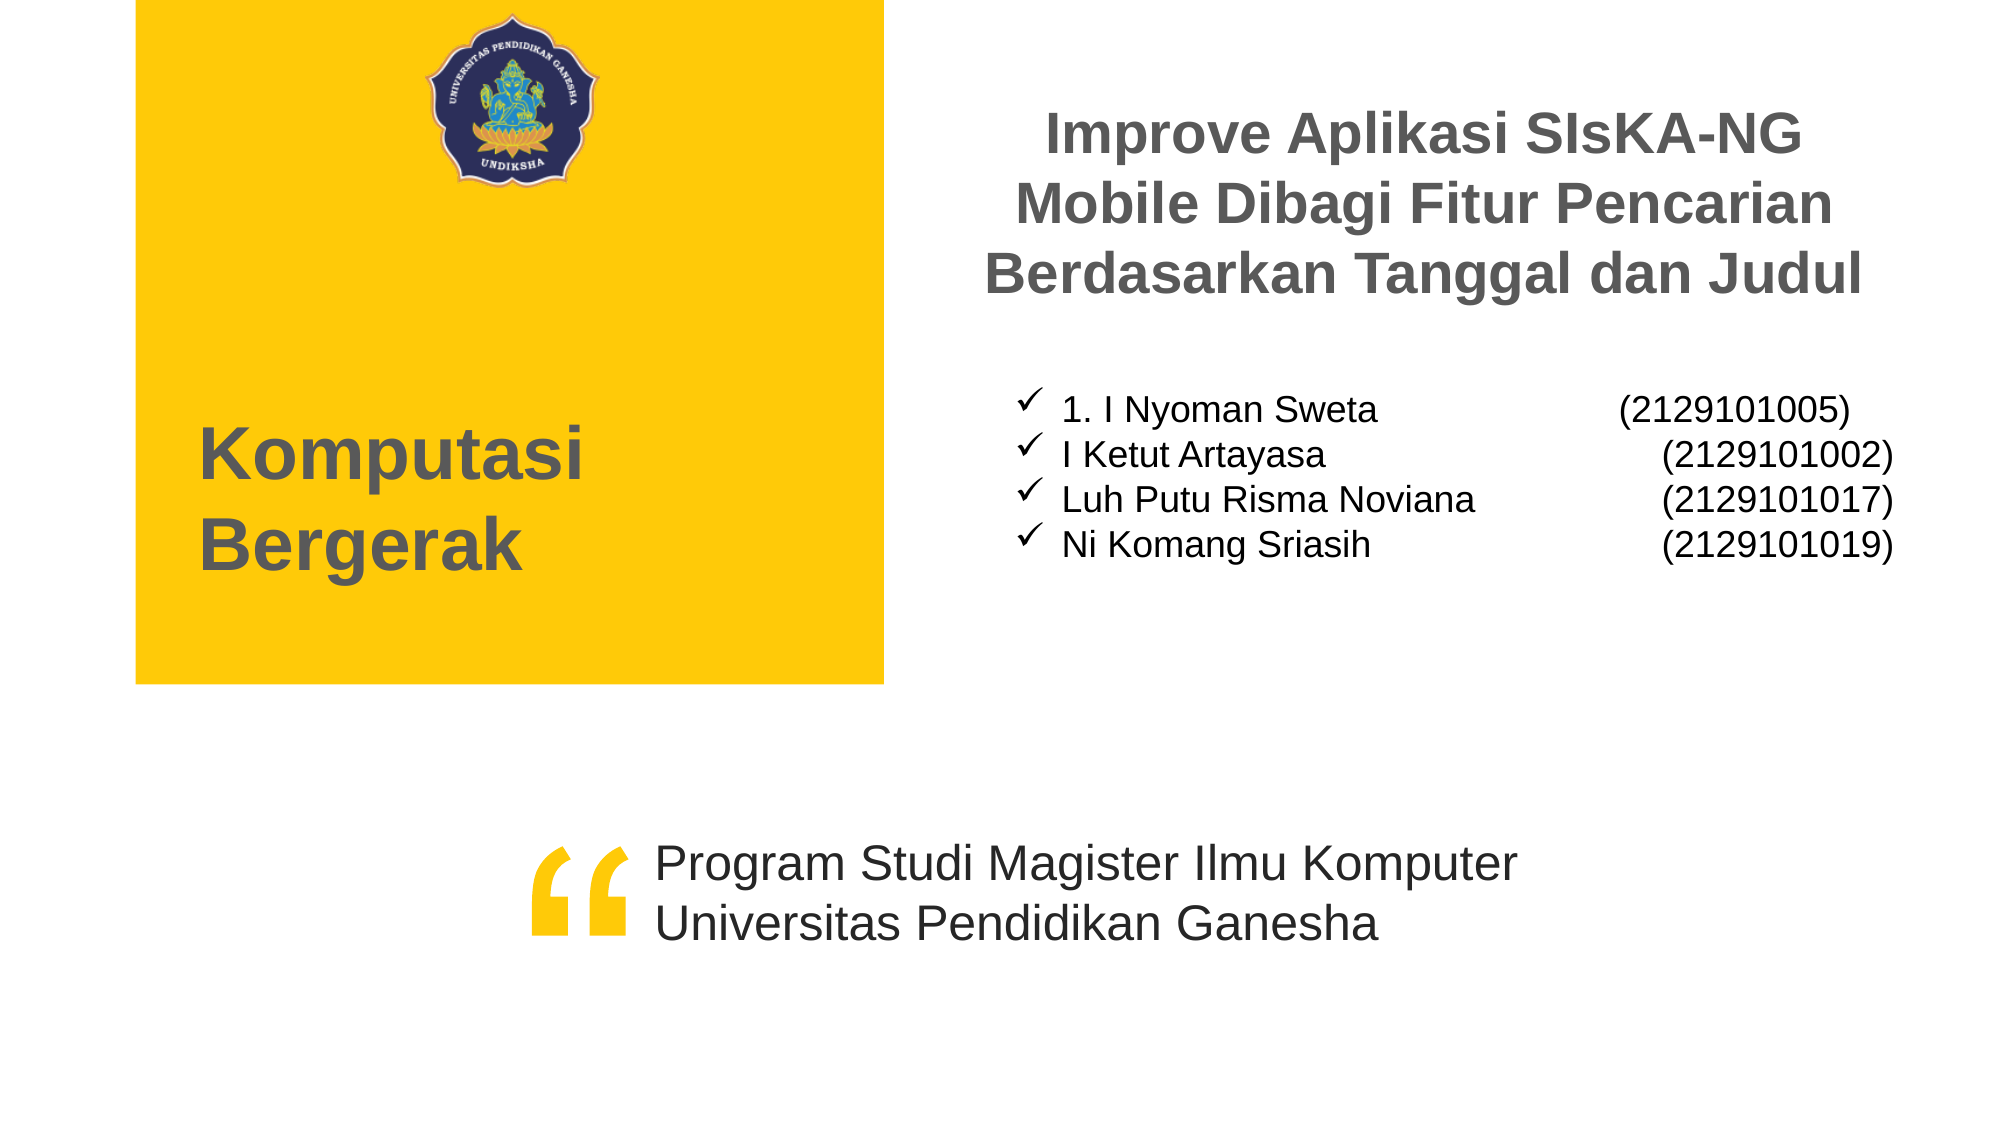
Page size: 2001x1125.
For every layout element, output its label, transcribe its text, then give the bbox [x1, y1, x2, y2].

text_box Komputasi Bergerak [183, 397, 881, 593]
picture [425, 13, 600, 188]
text_box [588, 844, 631, 937]
text_box [530, 844, 573, 937]
text_box Improve Aplikasi SIsKA-NG Mobile Dibagi Fitur Pencarian Berdasarkan Tanggal dan Judul [946, 94, 1904, 375]
text_box Program Studi Magister Ilmu Komputer Universitas Pendidikan GaneshaAMET, [639, 823, 1659, 959]
text_box 1. I Nyoman Sweta (2129101005) I Ketut Artayasa (2129101002) Luh Putu Risma Noviana (2129101017) Ni Komang Sriasih (2129101019) [999, 377, 1957, 573]
